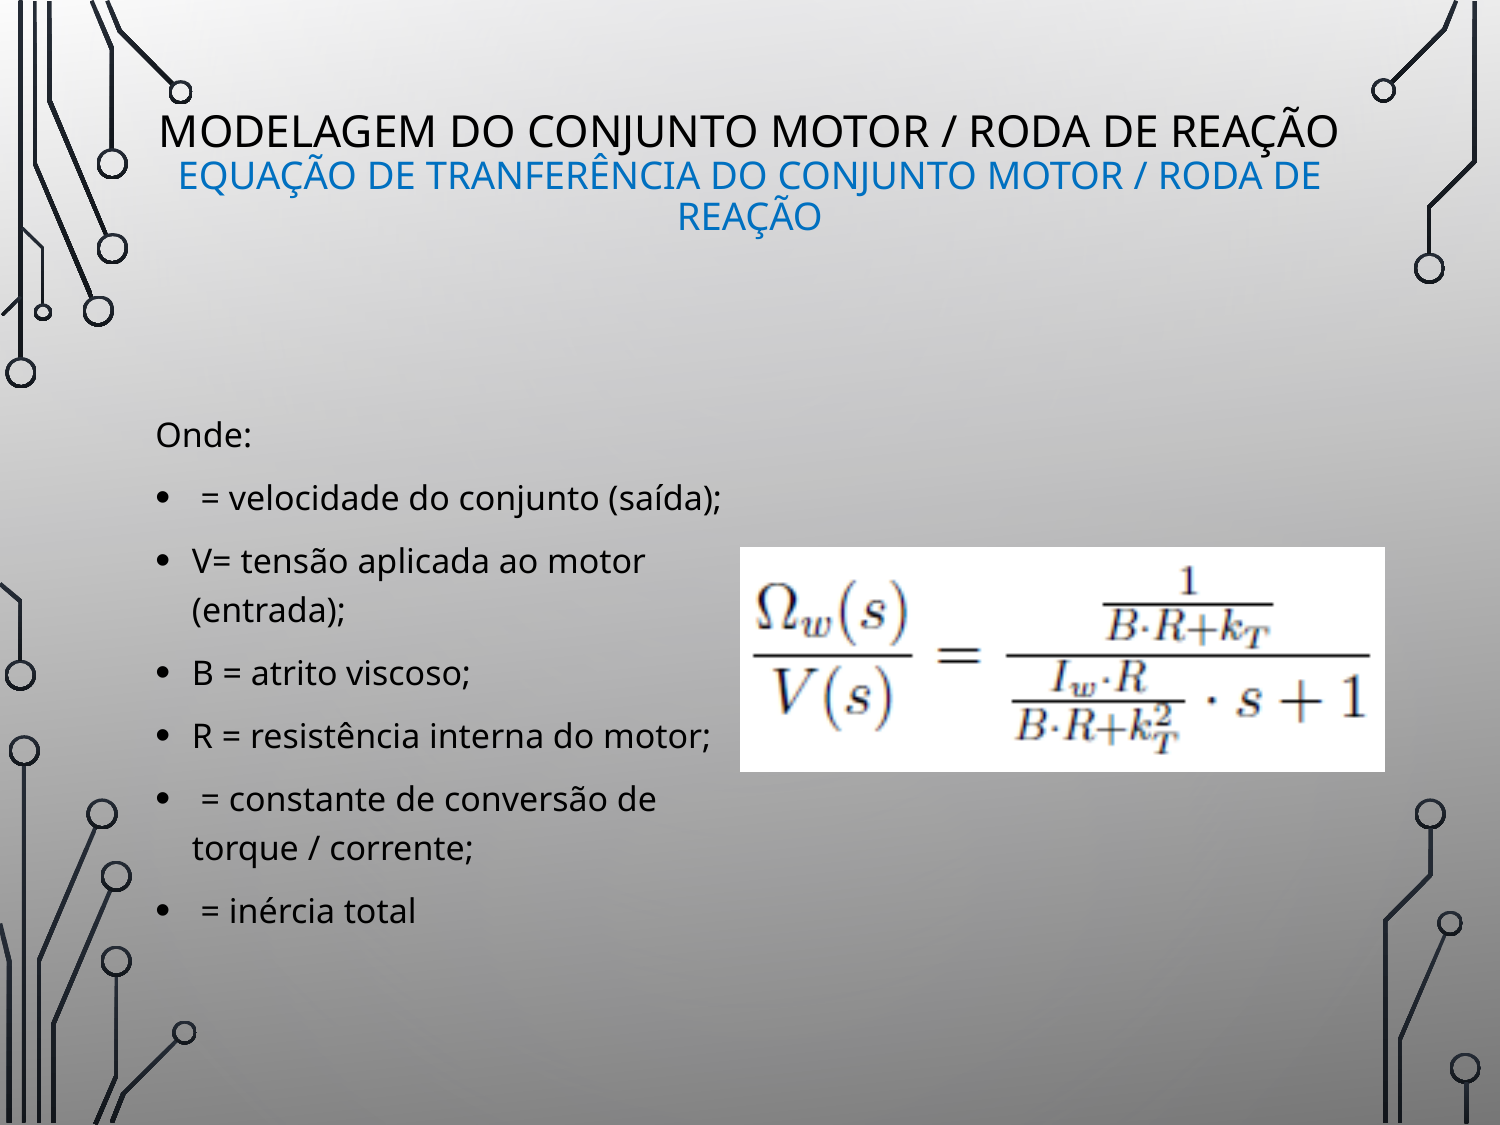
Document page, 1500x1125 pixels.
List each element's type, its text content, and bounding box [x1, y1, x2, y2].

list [740, 547, 1385, 772]
title Modelagem do conjunto motor / roda de reação Equação DE TRANFERÊNCIA do conjunto motor / roda de reação [140, 101, 1360, 344]
